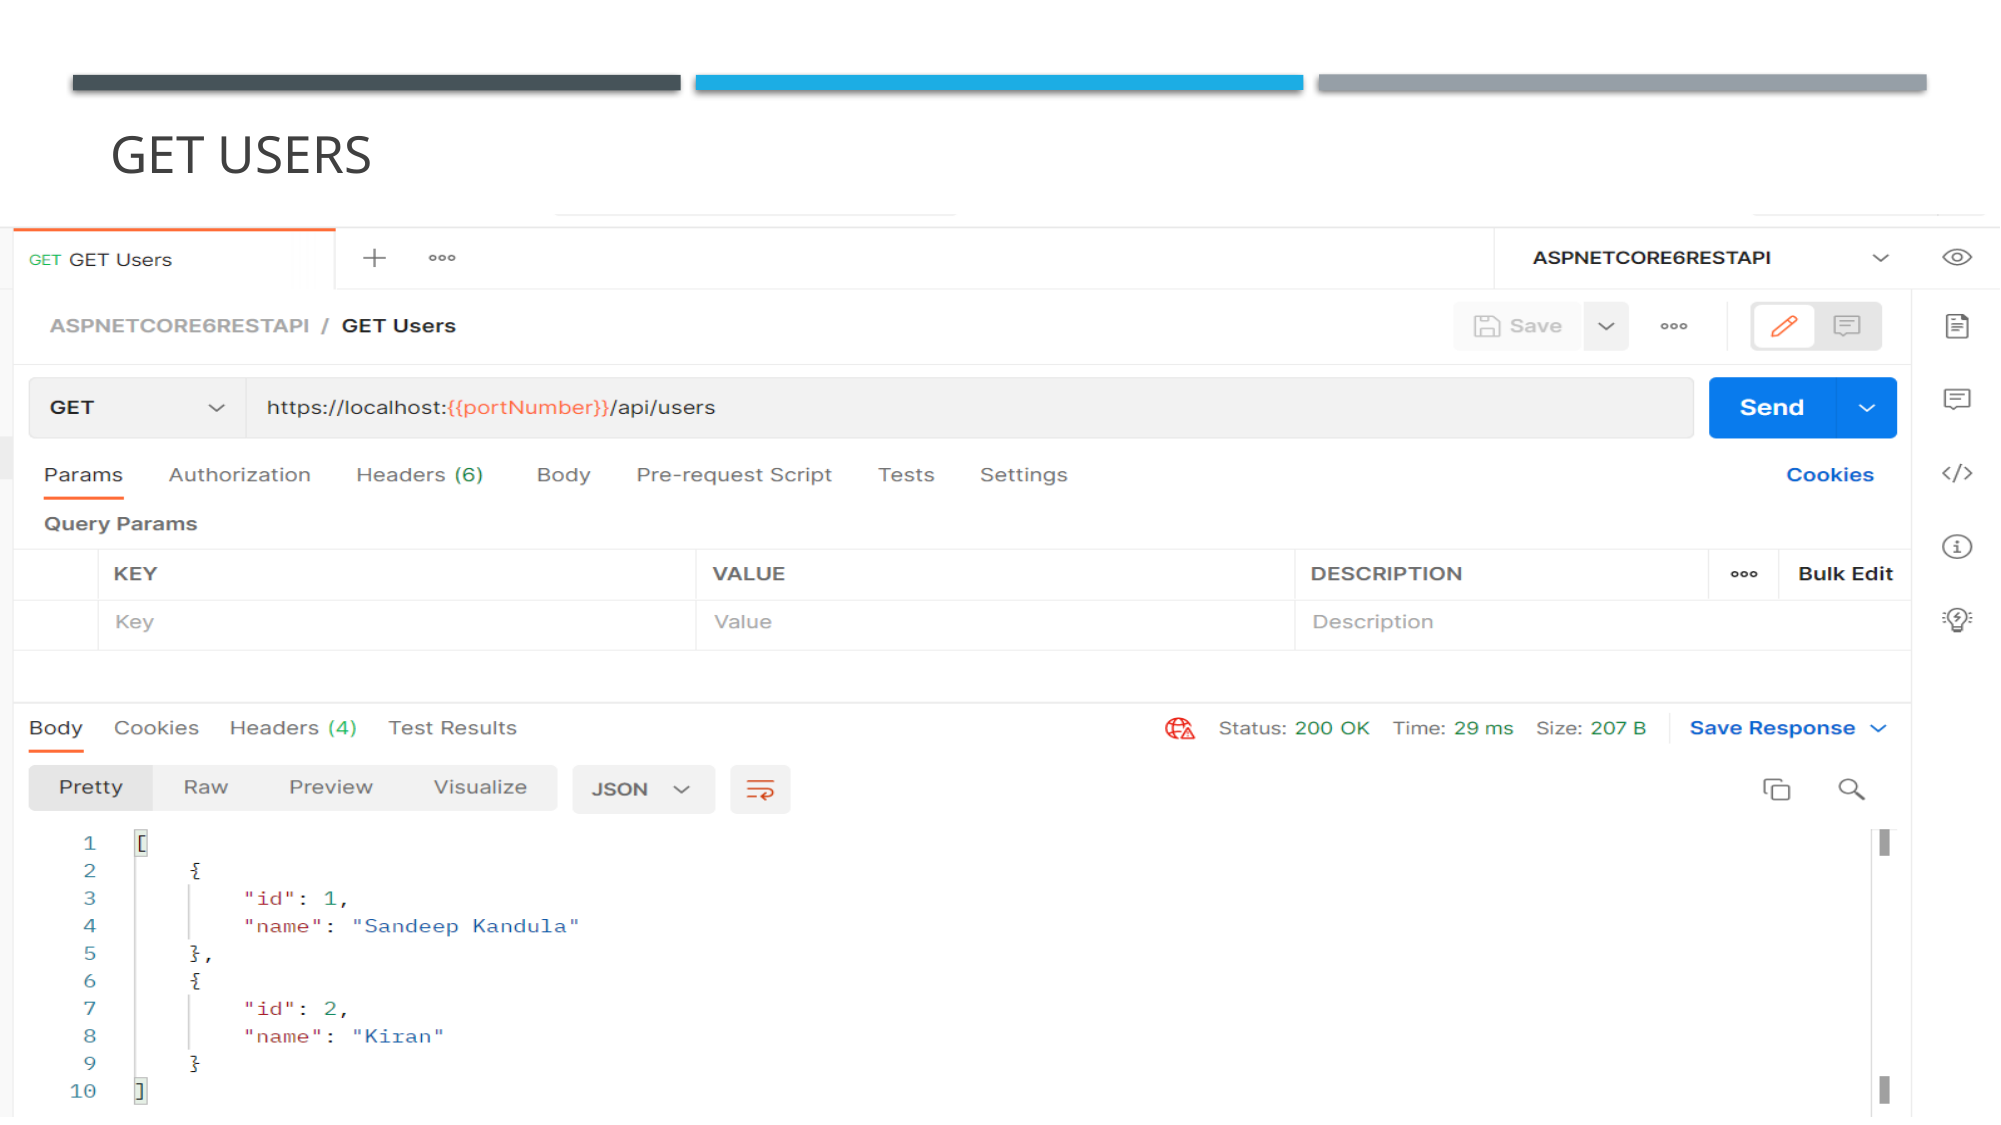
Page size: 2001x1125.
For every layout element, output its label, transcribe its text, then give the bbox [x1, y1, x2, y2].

picture [0, 213, 2000, 1118]
title Get users [95, 115, 1905, 192]
